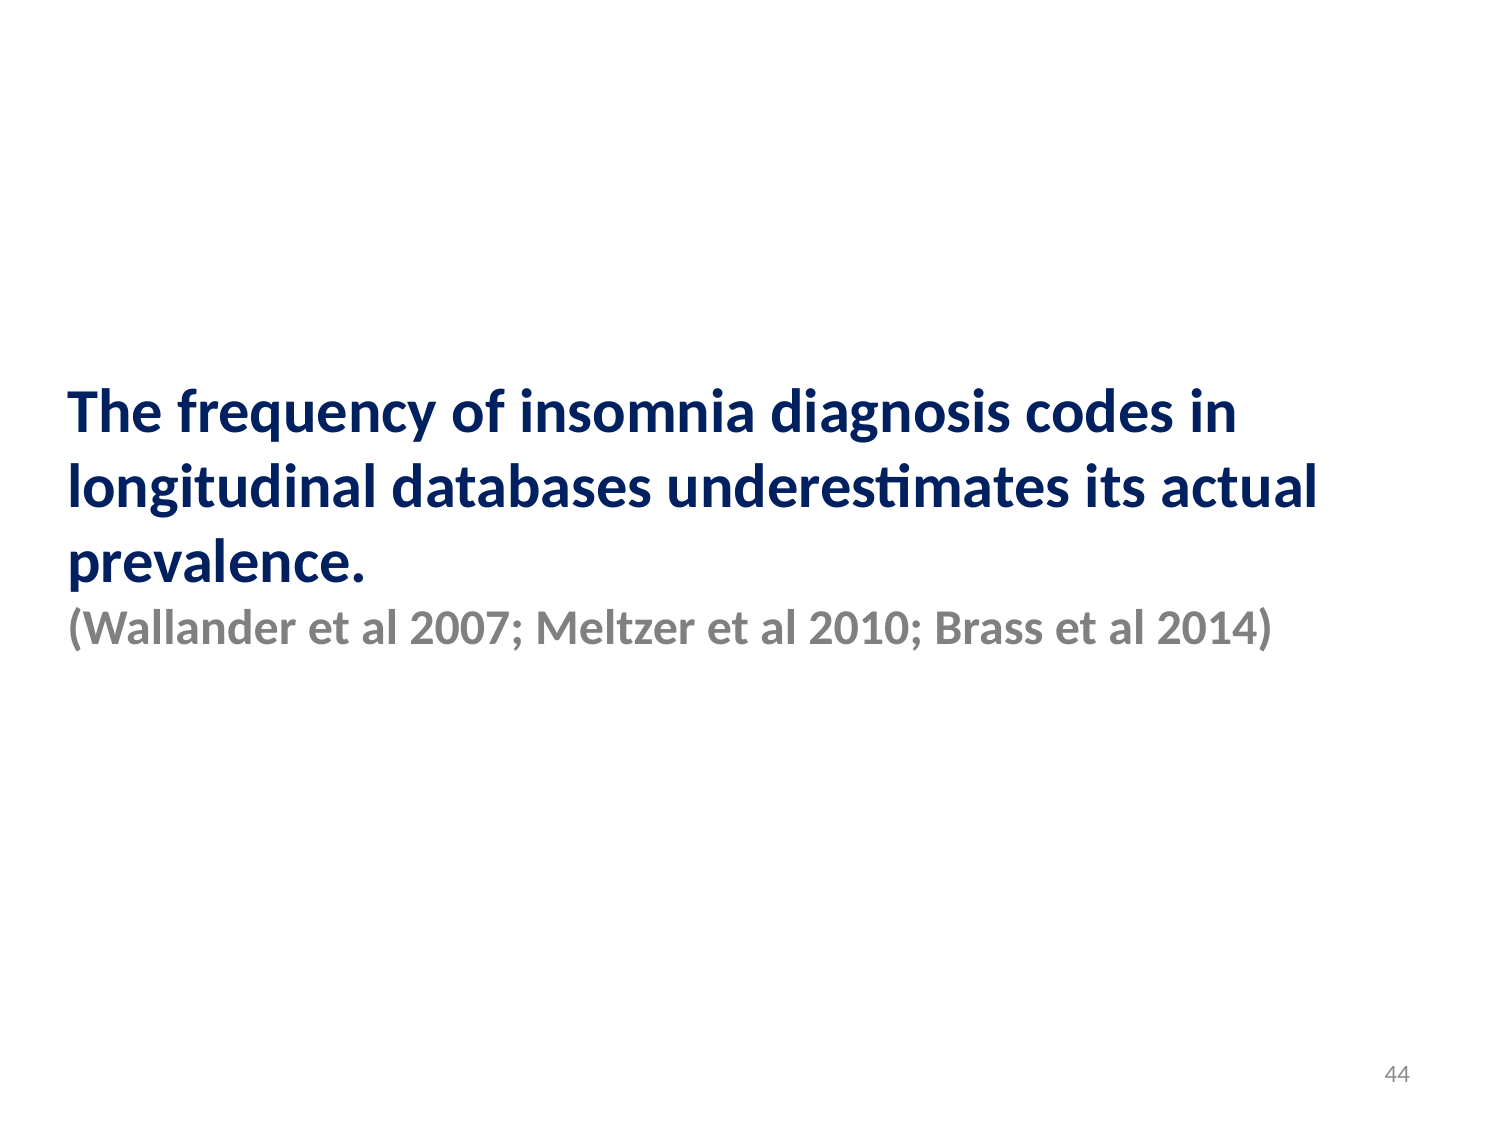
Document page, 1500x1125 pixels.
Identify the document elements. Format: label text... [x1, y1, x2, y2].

text_box The frequency of insomnia diagnosis codes in longitudinal databases underestimates its actual prevalence. (Wallander et al 2007; Meltzer et al 2010; Brass et al 2014) [37, 362, 1475, 663]
slide_number 44 [1074, 1042, 1425, 1103]
